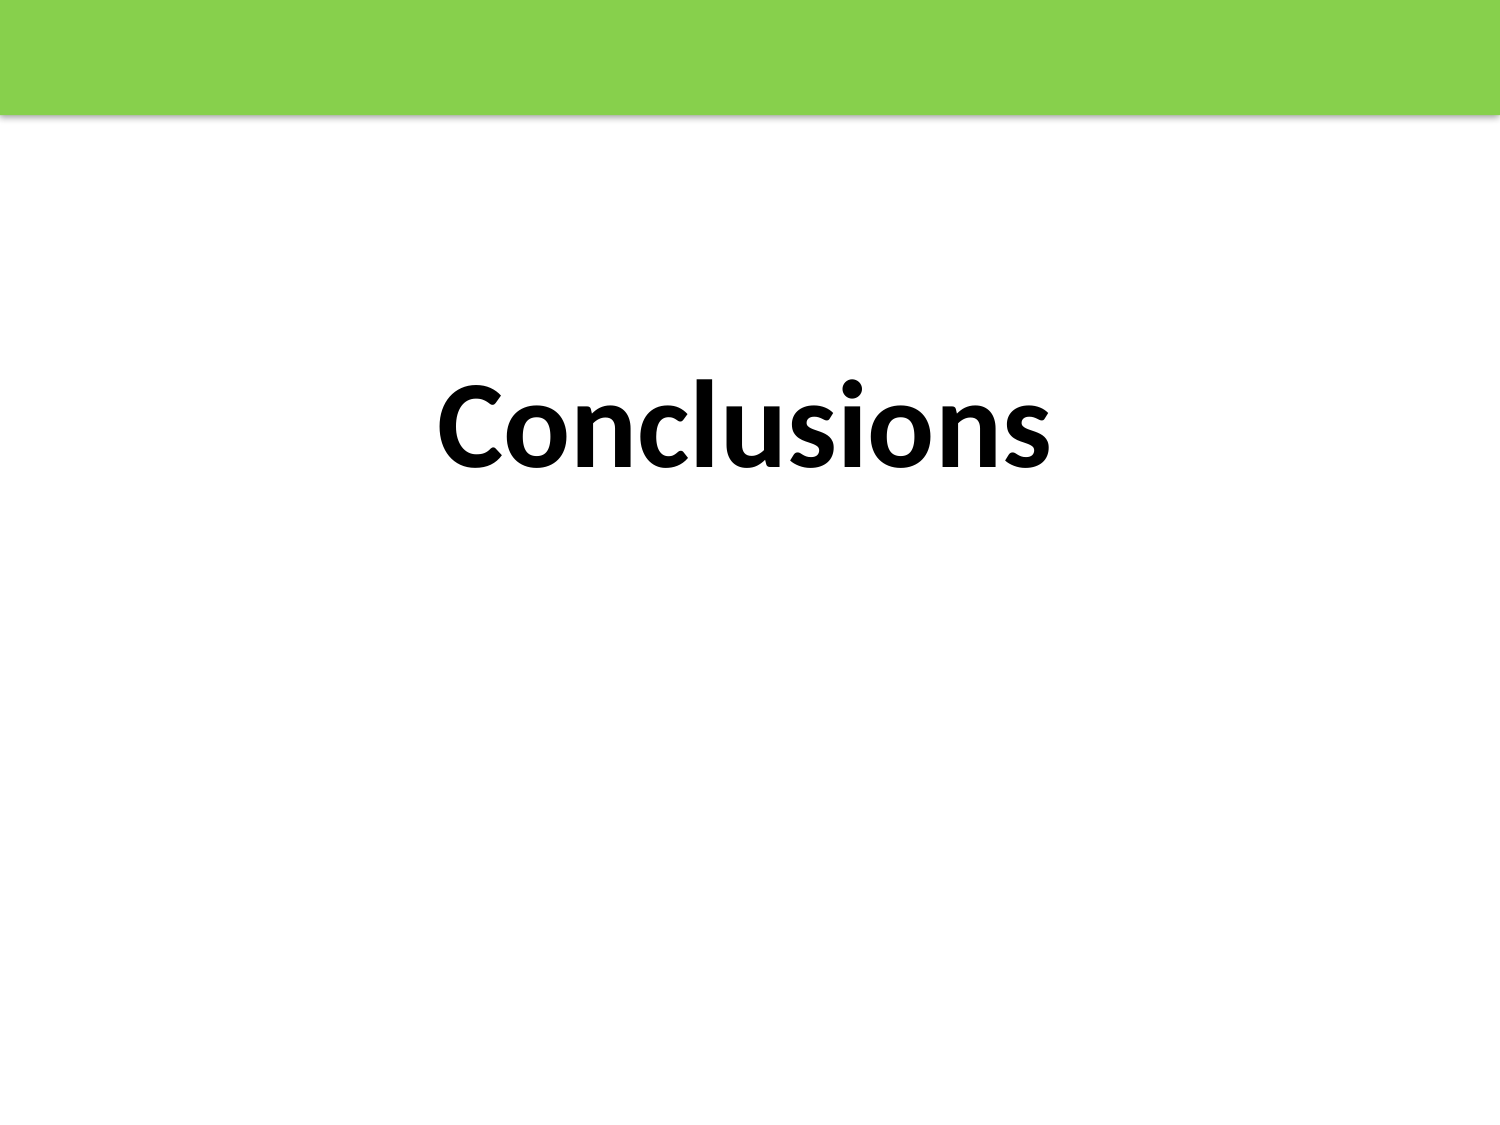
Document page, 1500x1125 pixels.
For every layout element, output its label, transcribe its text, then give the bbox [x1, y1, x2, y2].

text_box [0, 0, 1500, 116]
text_box Conclusions [422, 335, 1068, 501]
